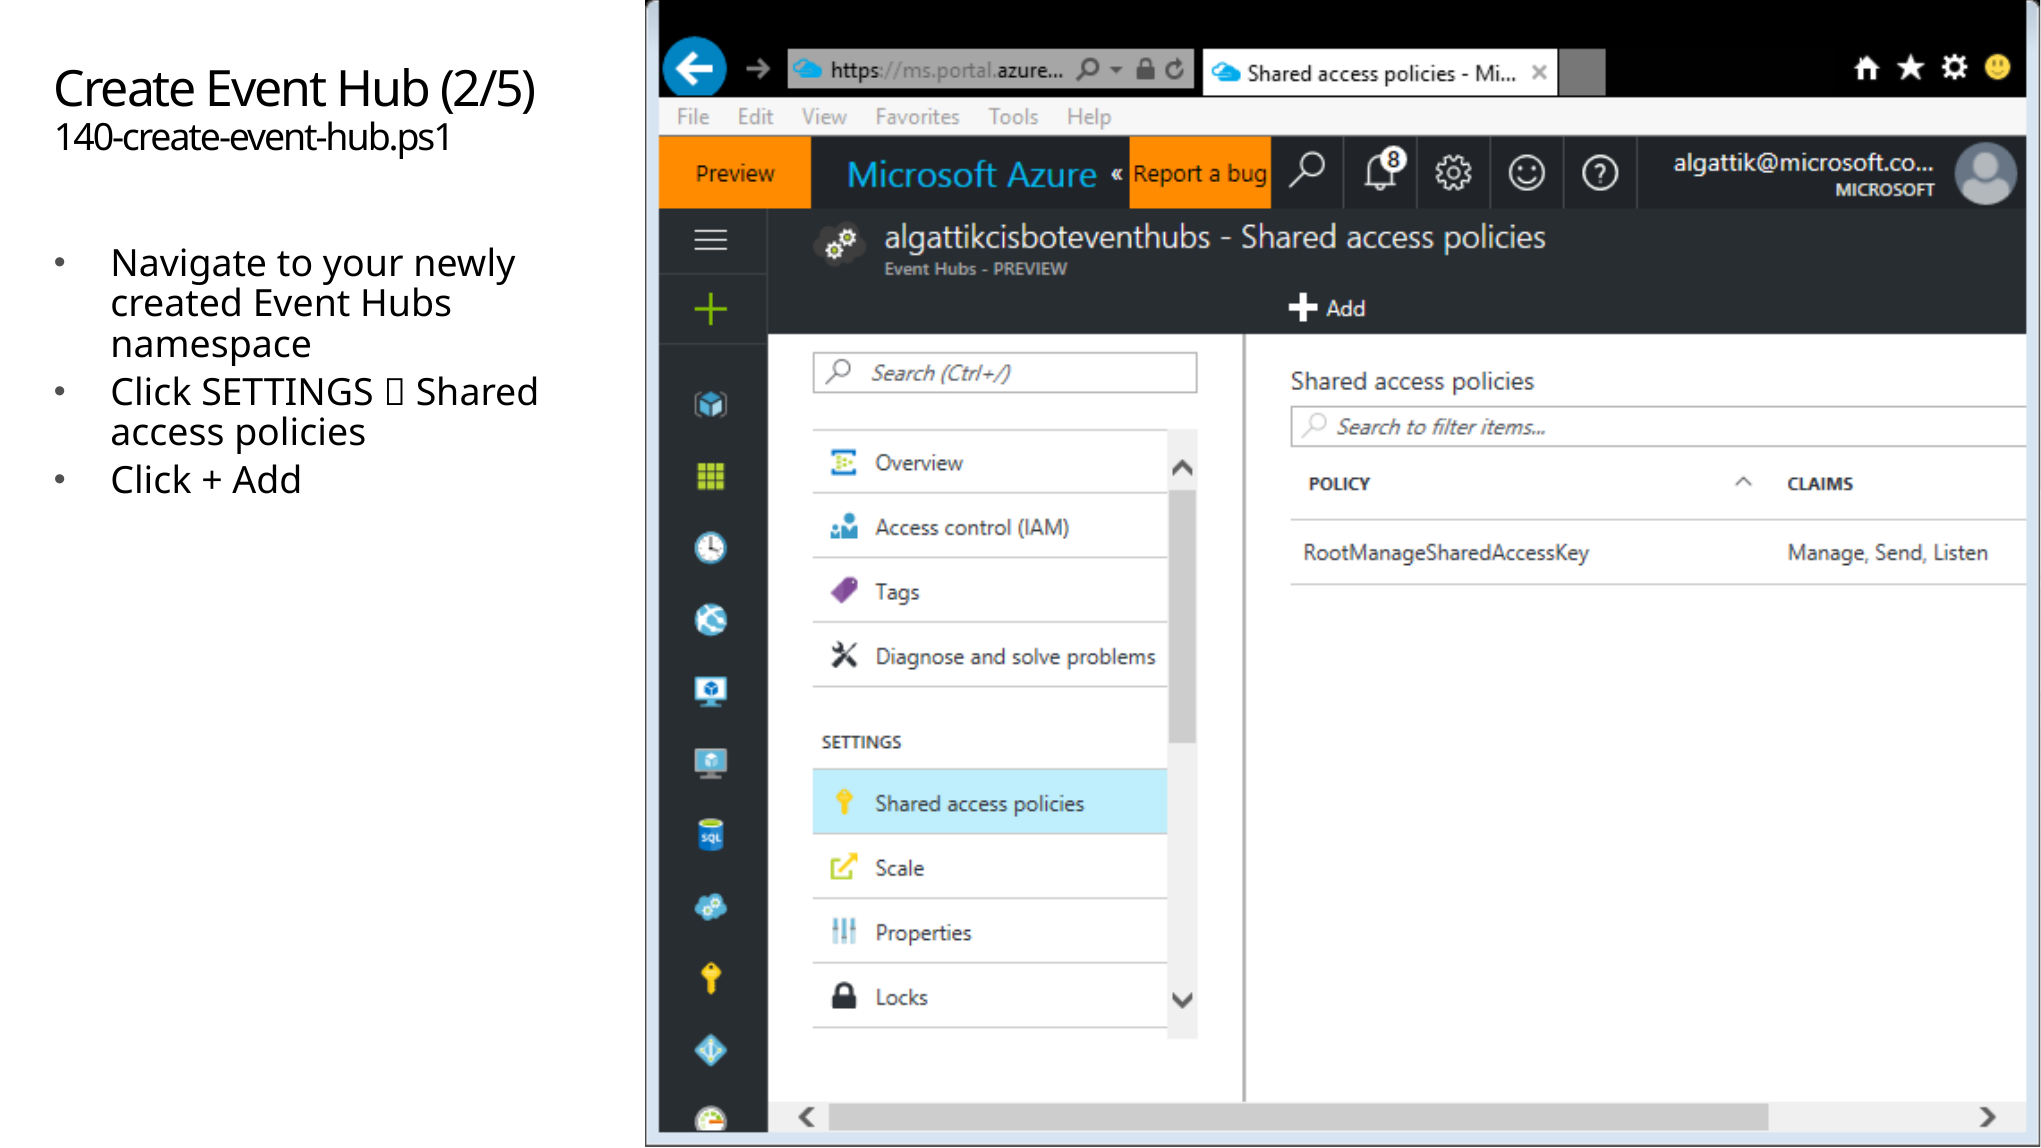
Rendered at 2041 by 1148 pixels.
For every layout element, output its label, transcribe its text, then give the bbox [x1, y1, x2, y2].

picture [644, 0, 2041, 1148]
title Create Event Hub (2/5) 140-create-event-hub.ps1 [30, 48, 616, 179]
list Navigate to your newly created Event Hubs namespace Click SETTINGS  Shared access policies Click + Add [30, 228, 616, 584]
